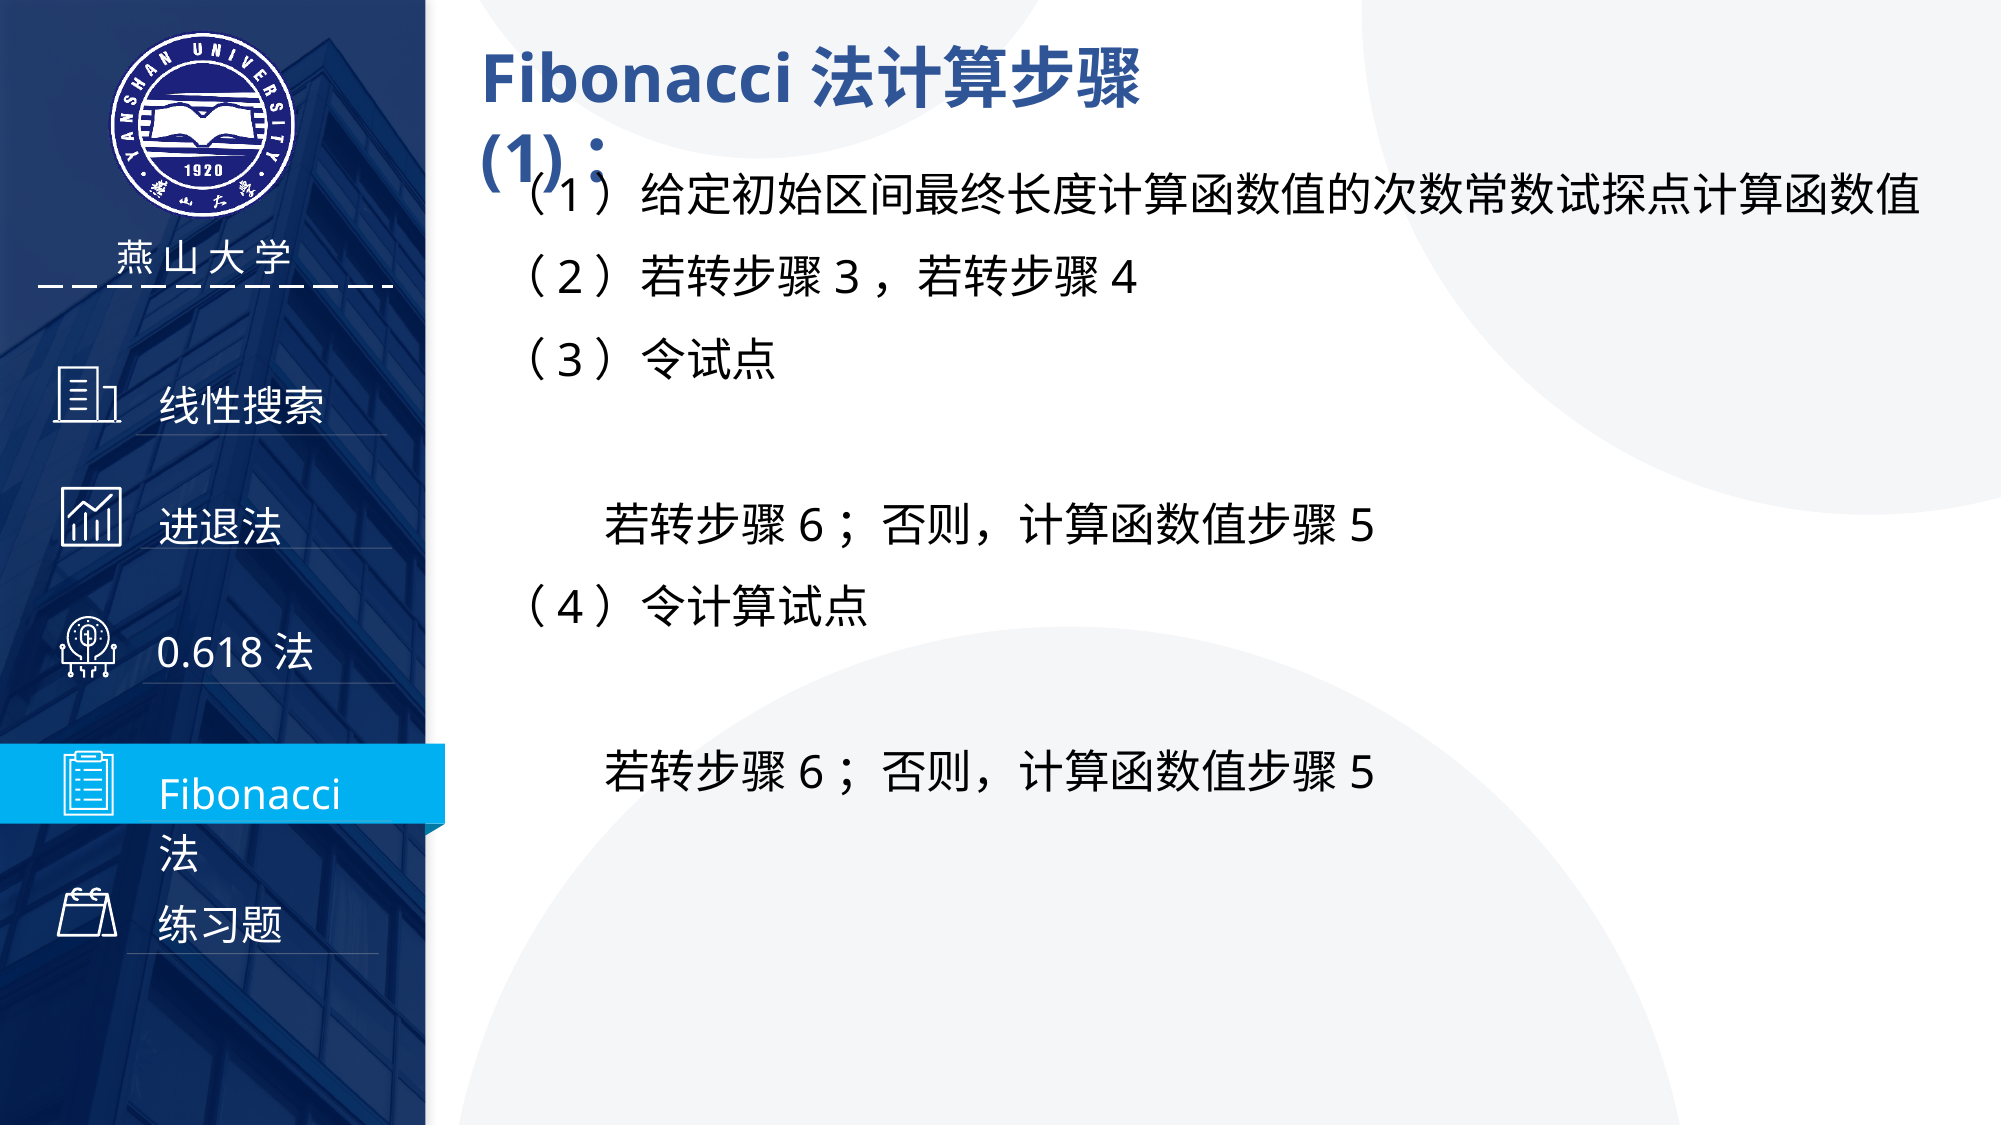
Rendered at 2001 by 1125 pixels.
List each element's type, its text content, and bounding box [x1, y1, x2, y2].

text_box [95, 30, 314, 286]
picture [0, 836, 425, 1125]
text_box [0, 743, 445, 836]
picture [0, 0, 425, 743]
text_box Fibonacci法计算步骤(1)： [465, 28, 1301, 203]
